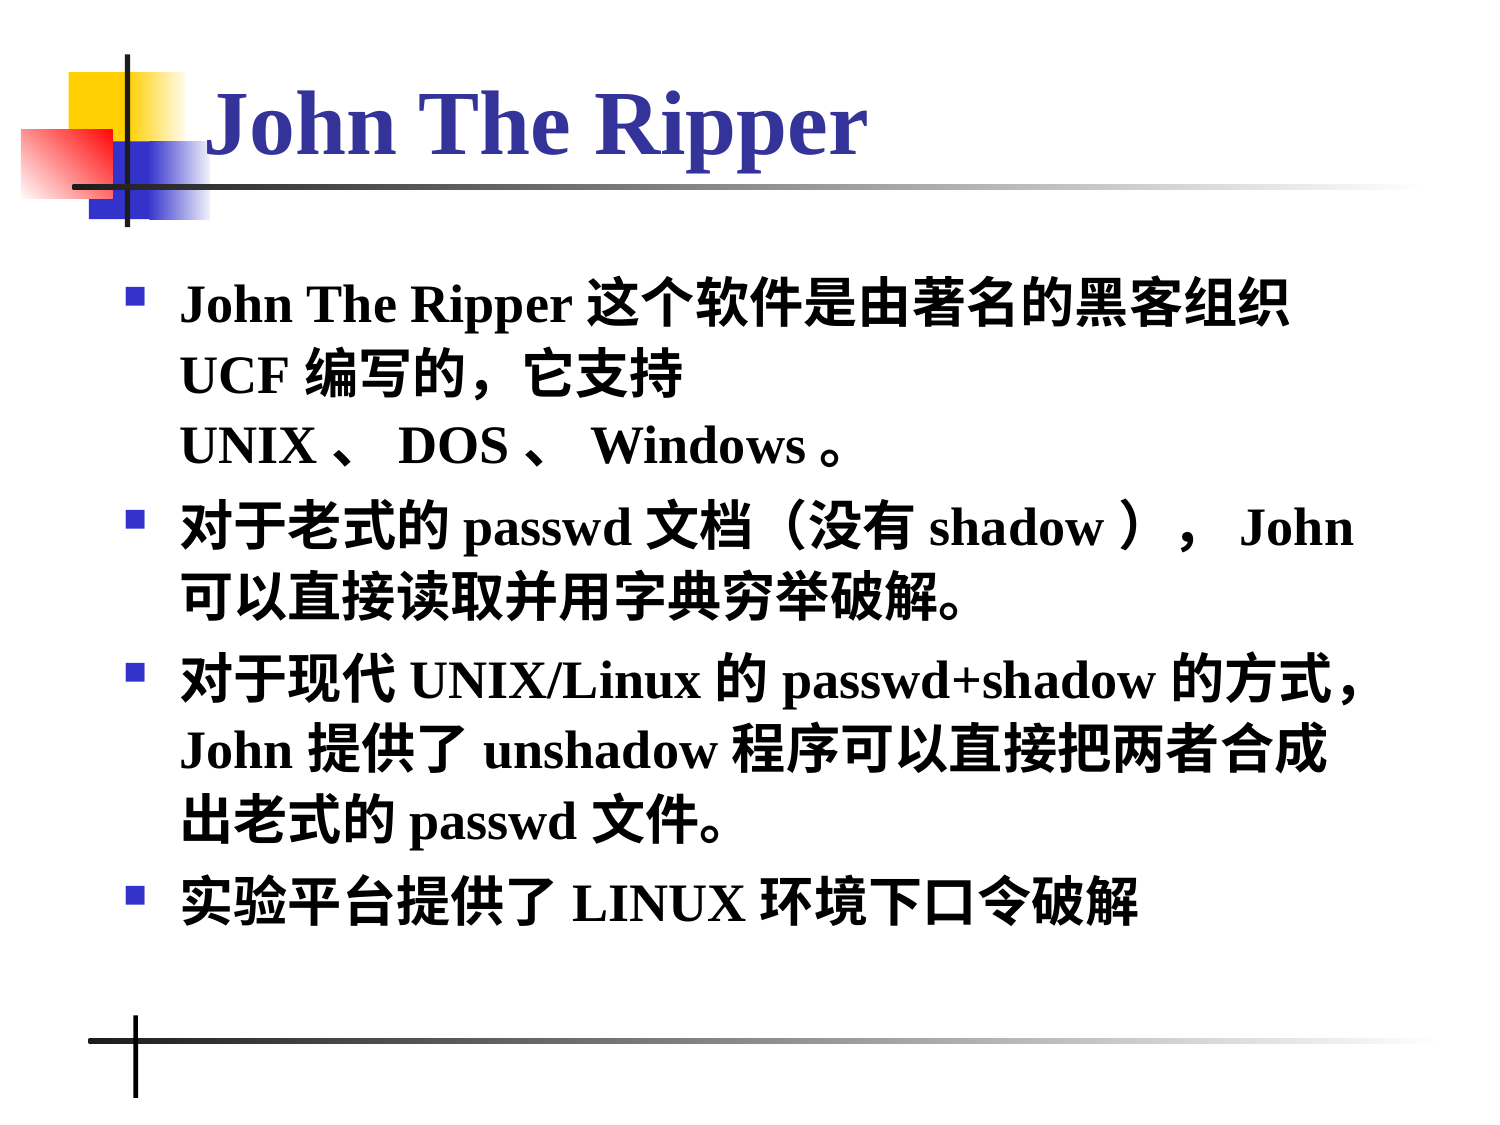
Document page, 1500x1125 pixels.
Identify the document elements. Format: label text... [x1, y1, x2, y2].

list John The Ripper这个软件是由著名的黑客组织UCF编写的，它支持UNIX、DOS、Windows。 对于老式的passwd文档（没有shadow），John可以直接读取并用字典穷举破解。 对于现代UNIX/Linux的passwd+shadow的方式，John提供了unshadow程序可以直接把两者合成出老式的passwd文件。 实验平台提供了LINUX环境下口令破解 [107, 254, 1384, 931]
title John The Ripper [188, 23, 1468, 181]
